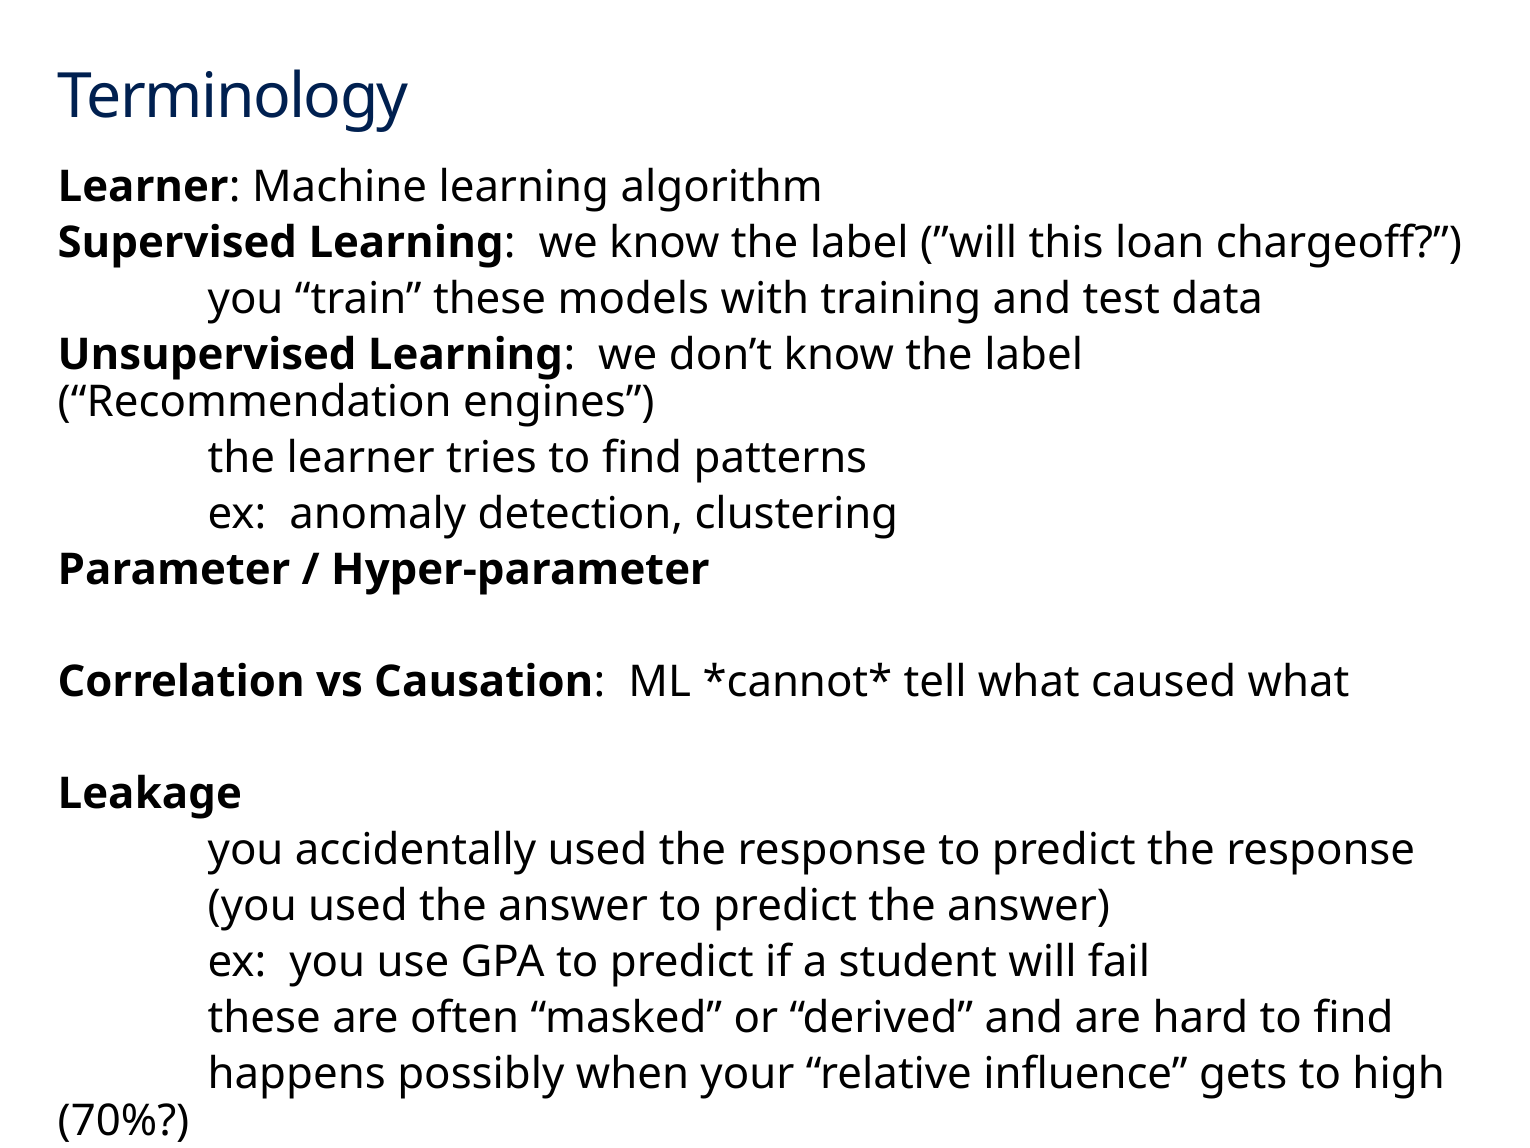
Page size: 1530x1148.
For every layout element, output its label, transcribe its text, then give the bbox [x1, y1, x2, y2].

title Terminology [33, 48, 1497, 148]
list Learner: Machine learning algorithm Supervised Learning: we know the label (”will this loan chargeoff?”) you “train” these models with training and test data Unsupervised Learning: we don’t know the label (“Recommendation engines”) the learner tries to find patterns ex: anomaly detection, clustering Parameter / Hyper-parameter Correlation vs Causation: ML *cannot* tell what caused what Leakage you accidentally used the response to predict the response (you used the answer to predict the answer) ex: you use GPA to predict if a student will fail these are often “masked” or “derived” and are hard to find happens possibly when your “relative influence” gets to high (70%?) [33, 148, 1497, 1148]
